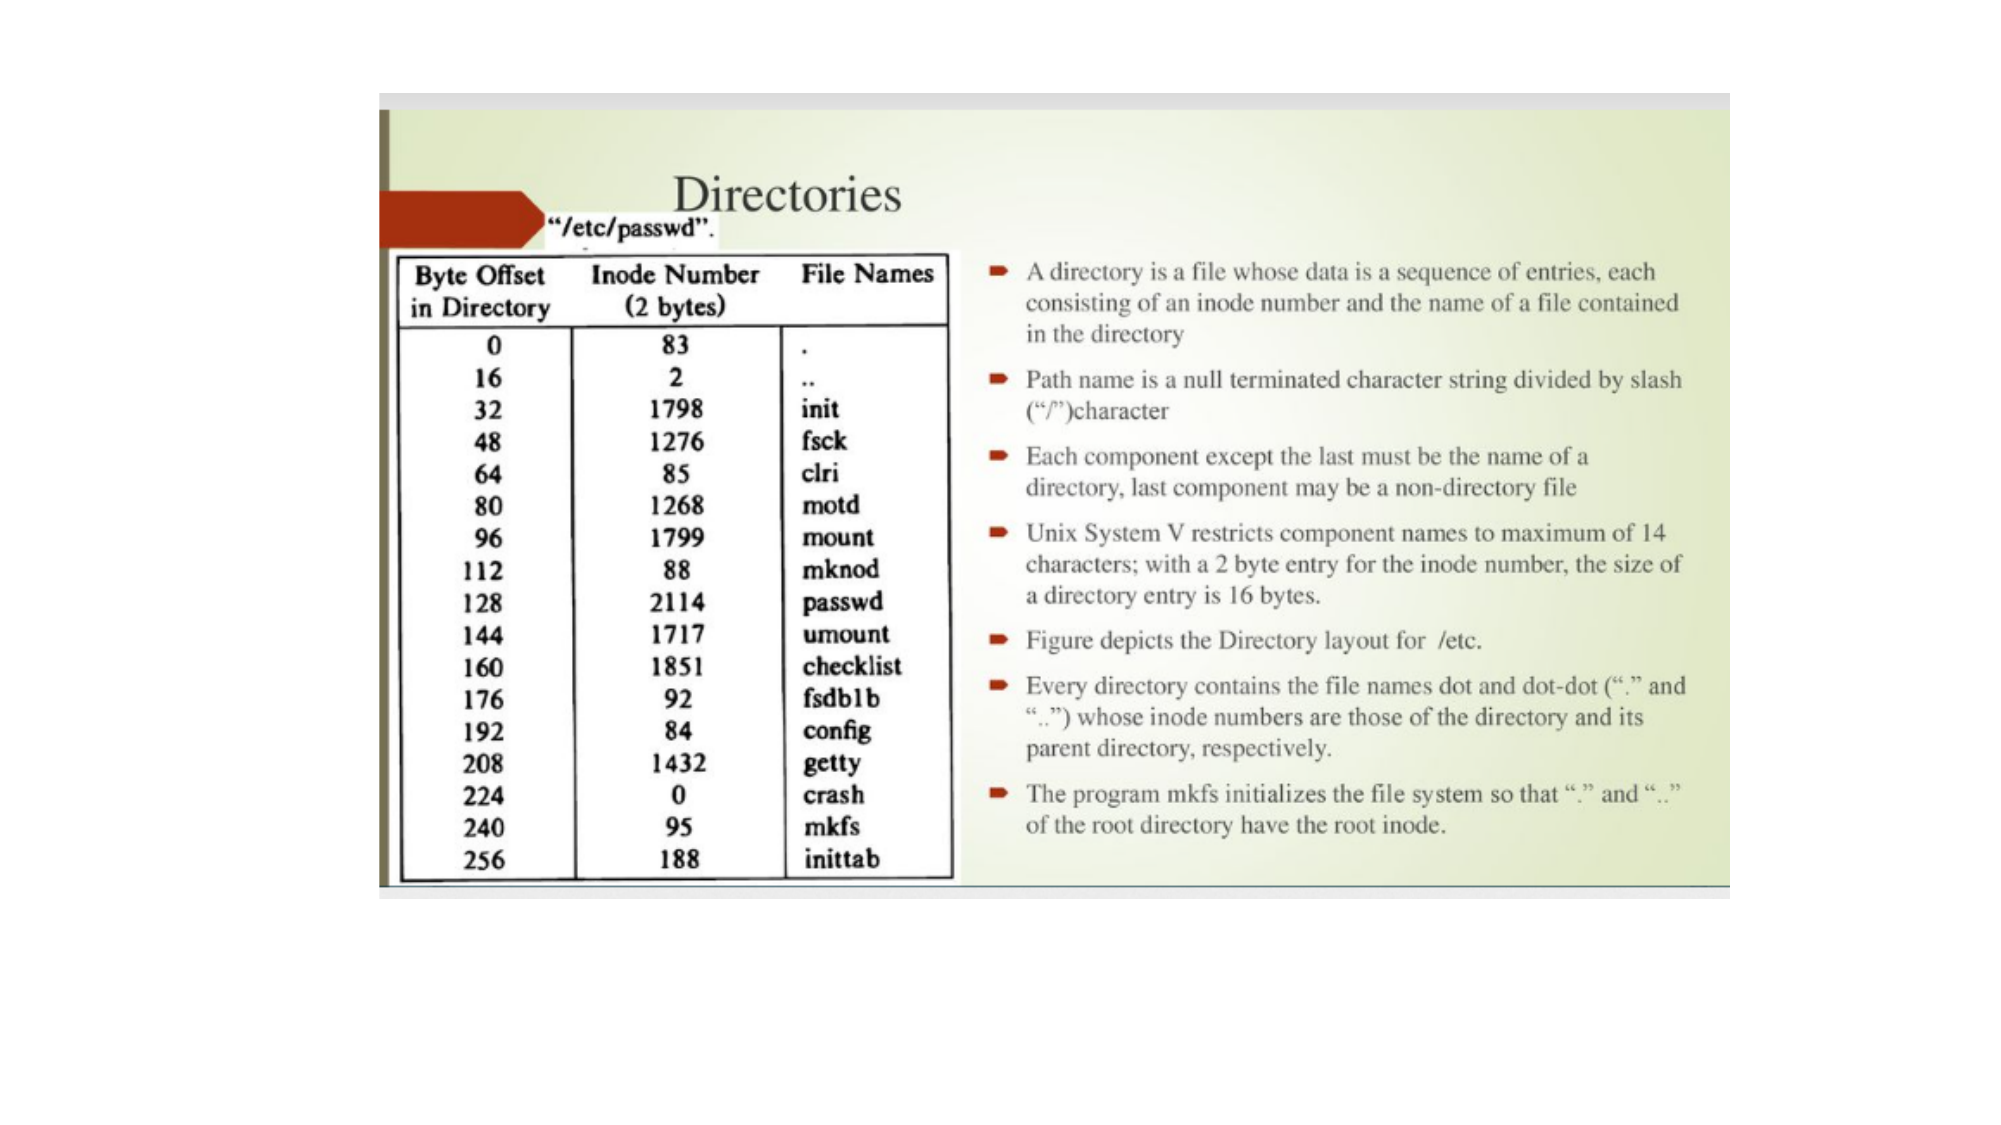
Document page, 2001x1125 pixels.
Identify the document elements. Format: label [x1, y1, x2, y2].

picture [379, 93, 1731, 899]
